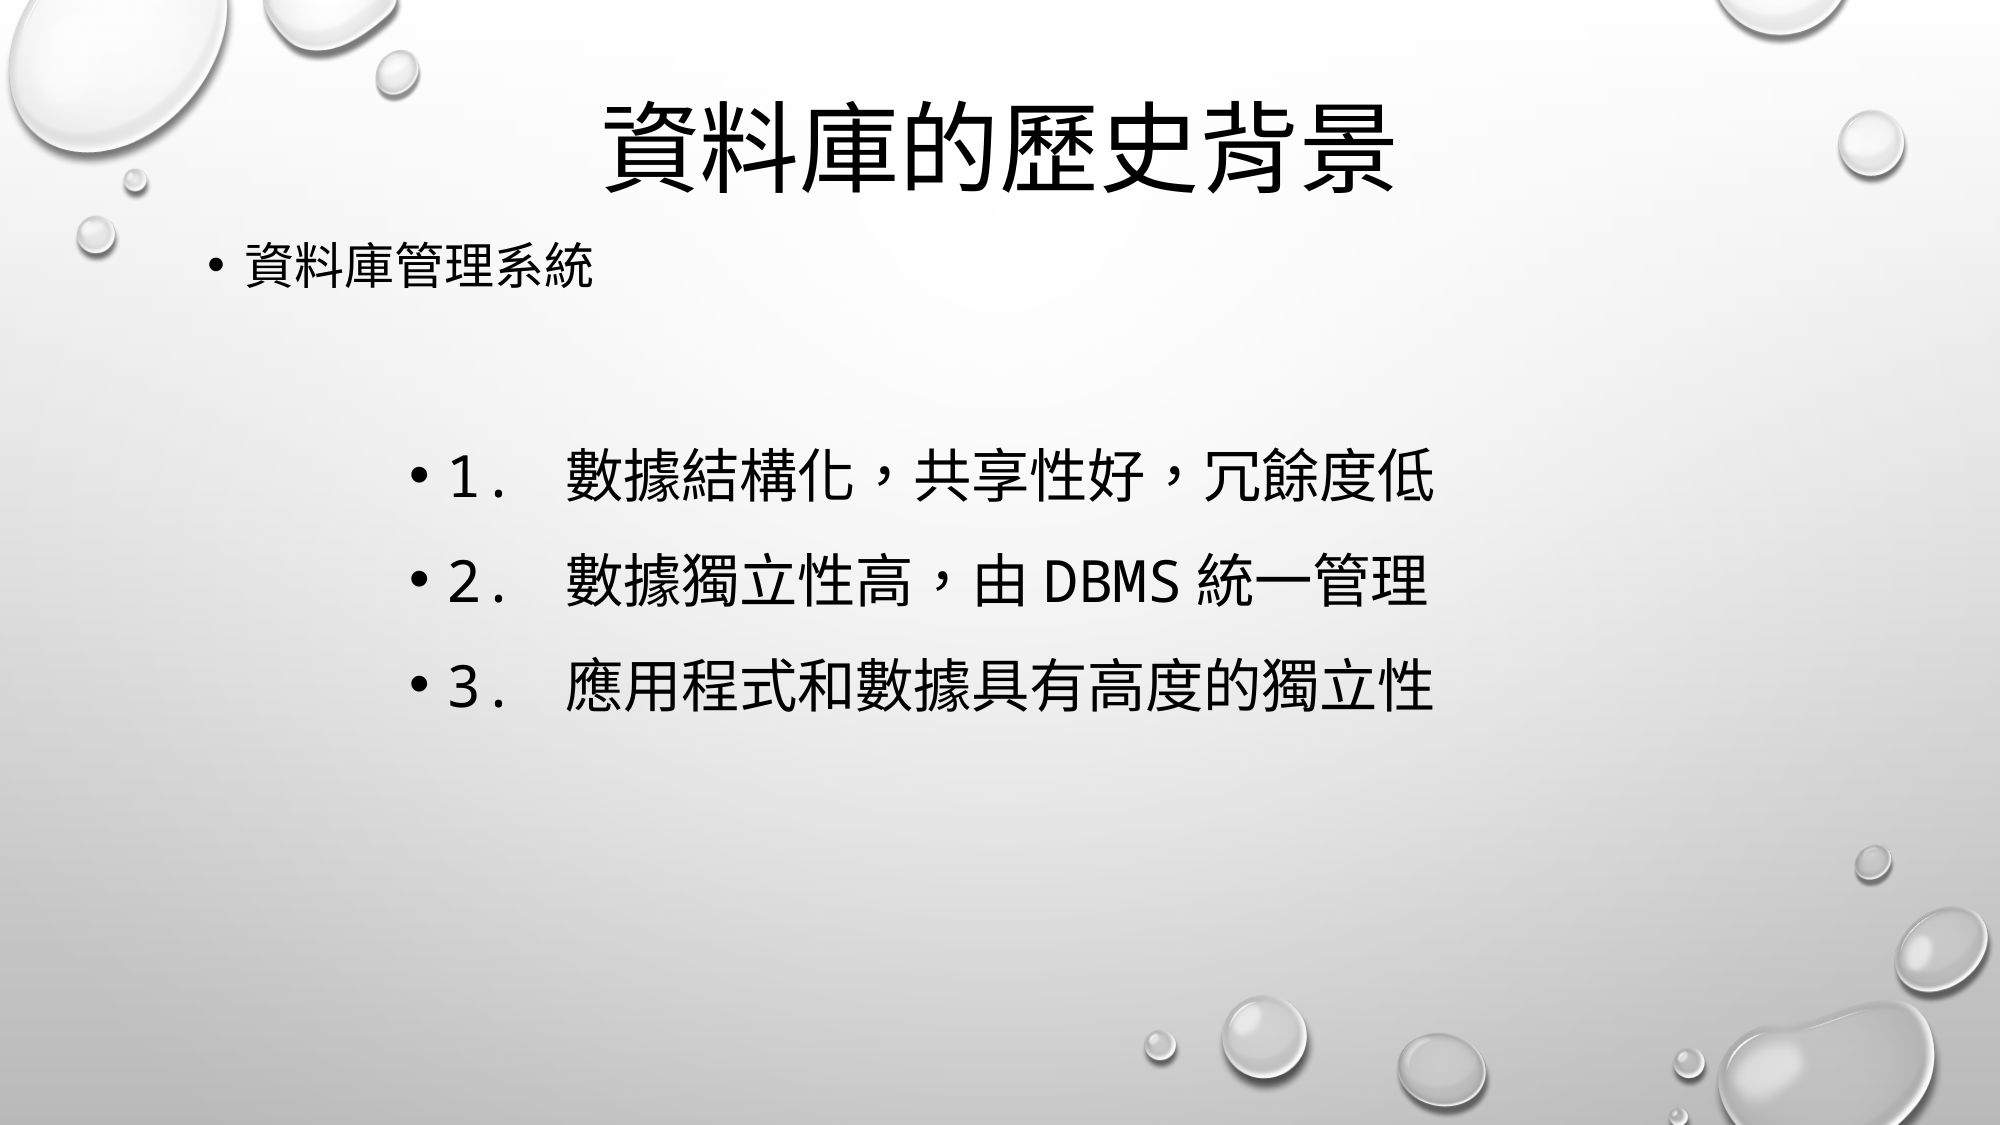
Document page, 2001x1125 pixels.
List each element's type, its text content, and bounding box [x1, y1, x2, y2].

picture [0, 0, 2000, 1125]
text_box 1. 數據結構化，共享性好，冗餘度低 2. 數據獨立性高，由DBMS統一管理 3. 應用程式和數據具有高度的獨立性 [394, 417, 1706, 536]
title 資料庫的歷史背景 [149, 22, 1851, 285]
list 資料庫管理系統 [192, 214, 1893, 334]
